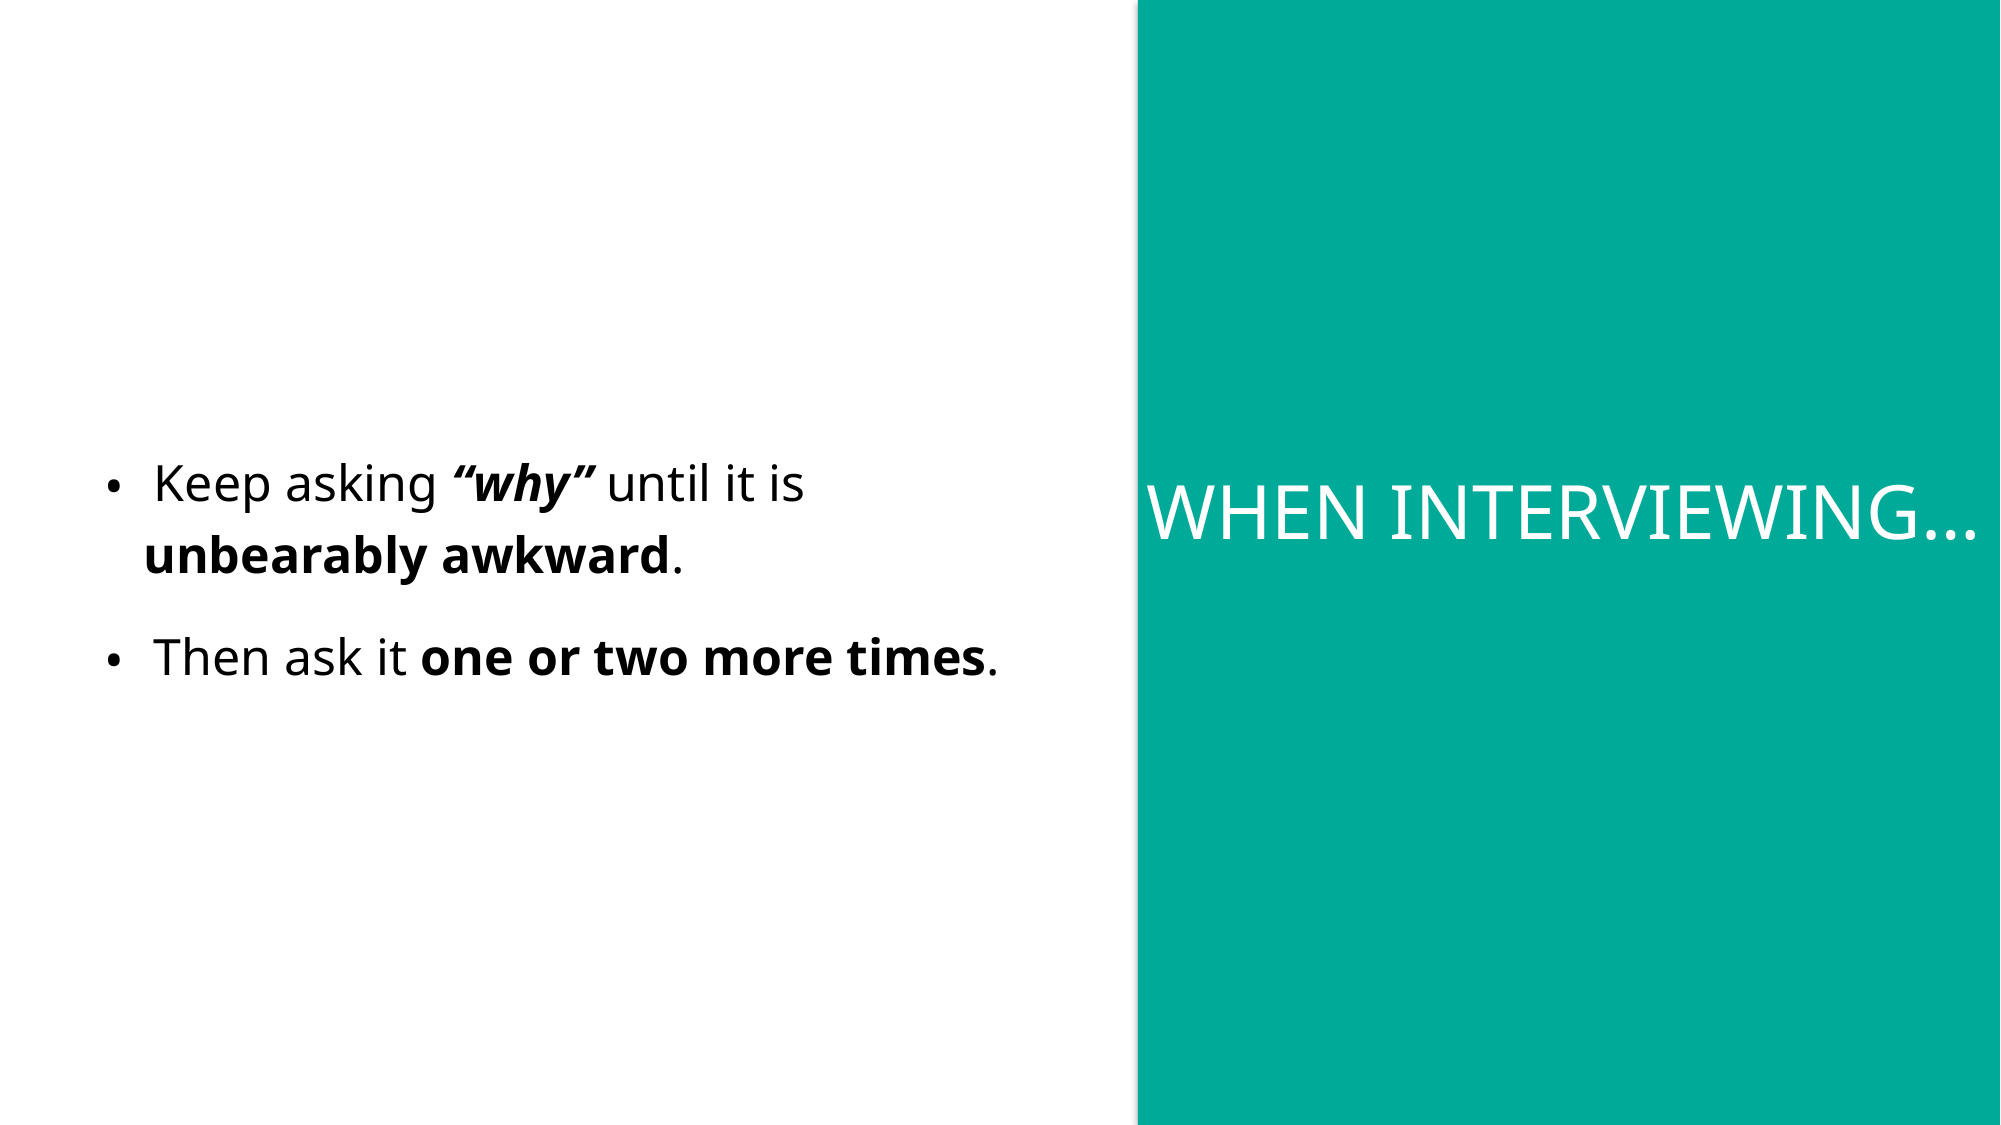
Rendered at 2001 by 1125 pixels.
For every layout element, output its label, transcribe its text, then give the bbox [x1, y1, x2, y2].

text_box • Keep asking “why” until it is unbearably awkward. • Then ask it one or two more times. [106, 431, 1078, 694]
text_box WHEN INTERVIEWING… [1142, 439, 2000, 686]
text_box [1137, 0, 2000, 1125]
